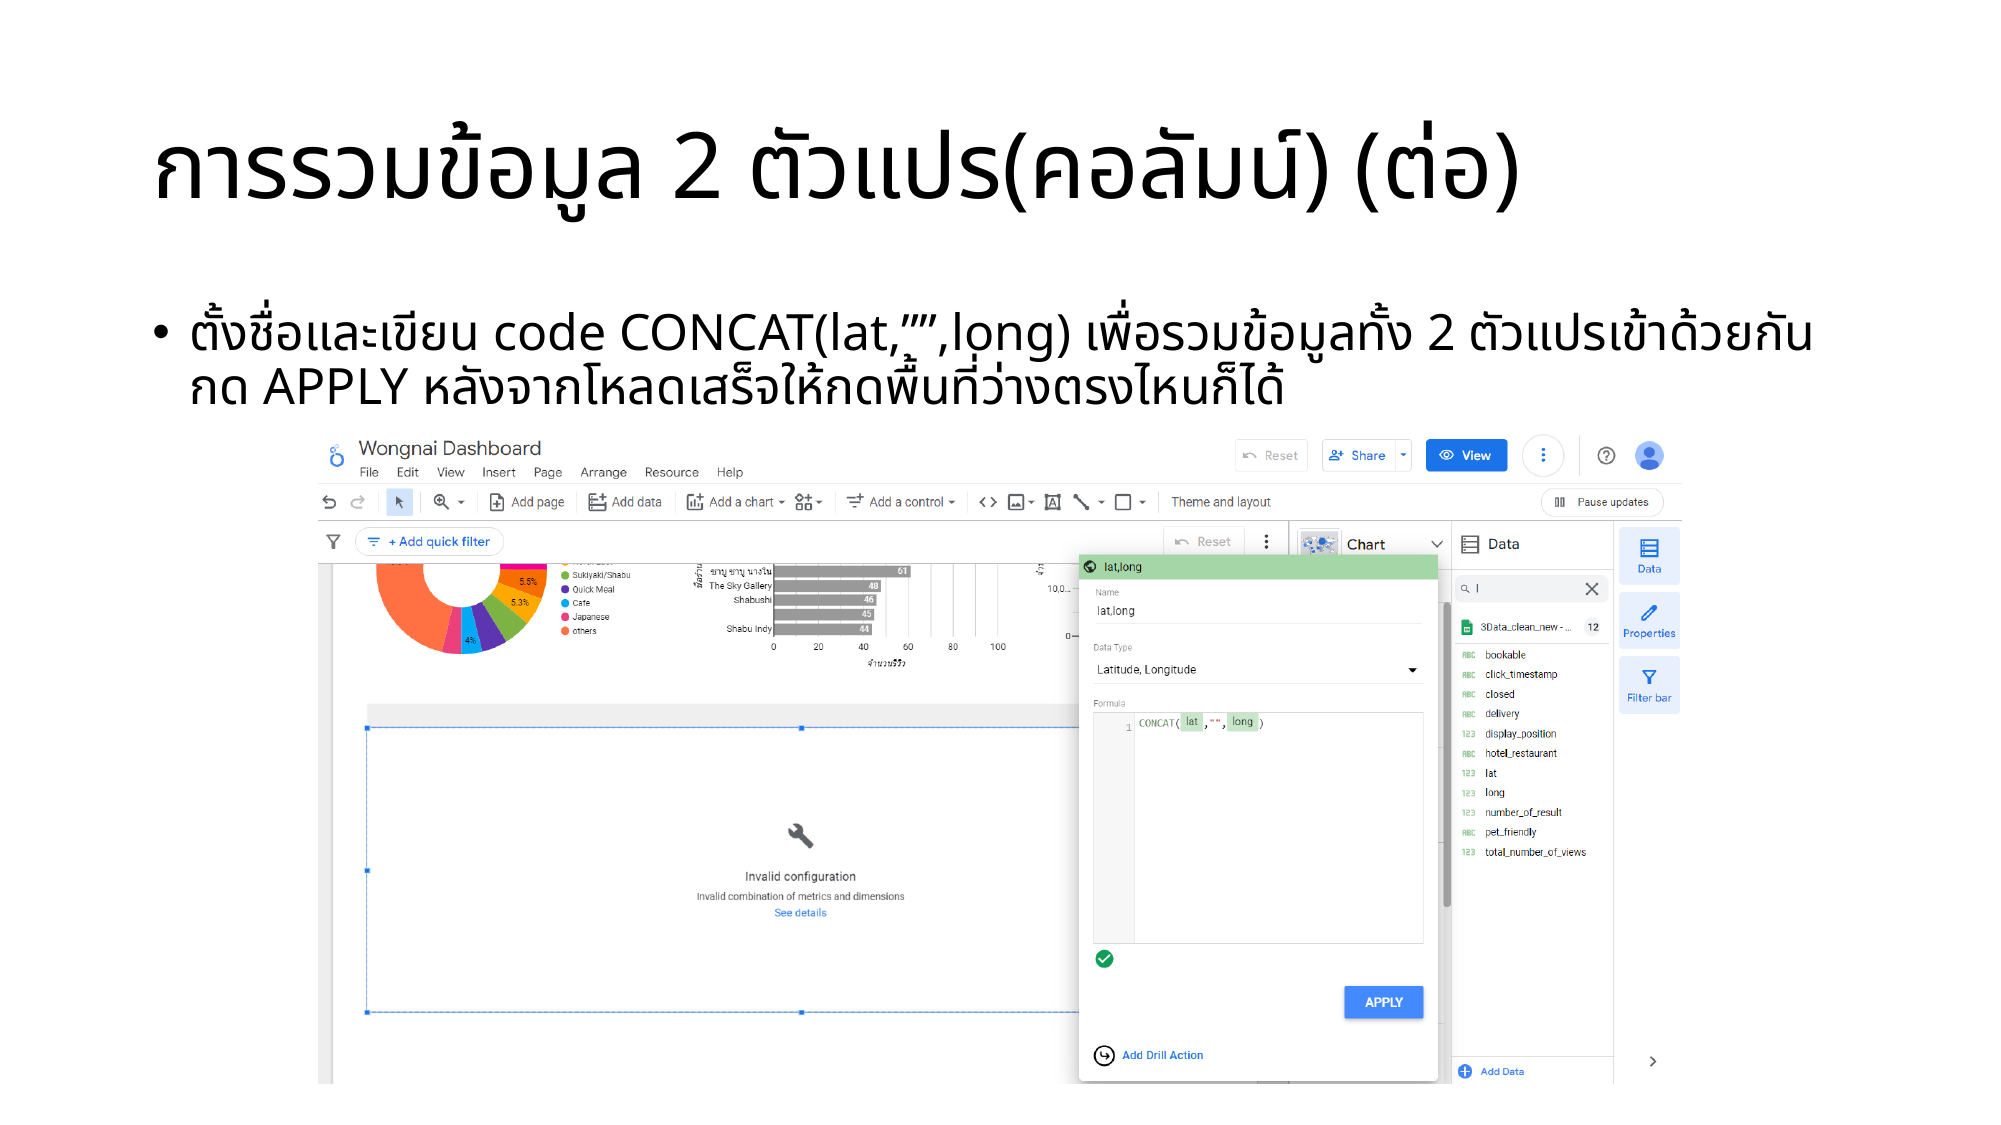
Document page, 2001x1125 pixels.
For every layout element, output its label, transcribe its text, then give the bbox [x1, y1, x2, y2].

picture [318, 428, 1682, 1085]
list ตั้งชื่อและเขียน code CONCAT(lat,””,long) เพื่อรวมข้อมูลทั้ง 2 ตัวแปรเข้าด้วยกัน กด APPLY หลังจากโหลดเสร็จให้กดพื้นที่ว่างตรงไหนก็ได้ [137, 299, 1863, 1014]
title การรวมข้อมูล 2 ตัวแปร(คอลัมน์) (ต่อ) [137, 59, 1863, 278]
